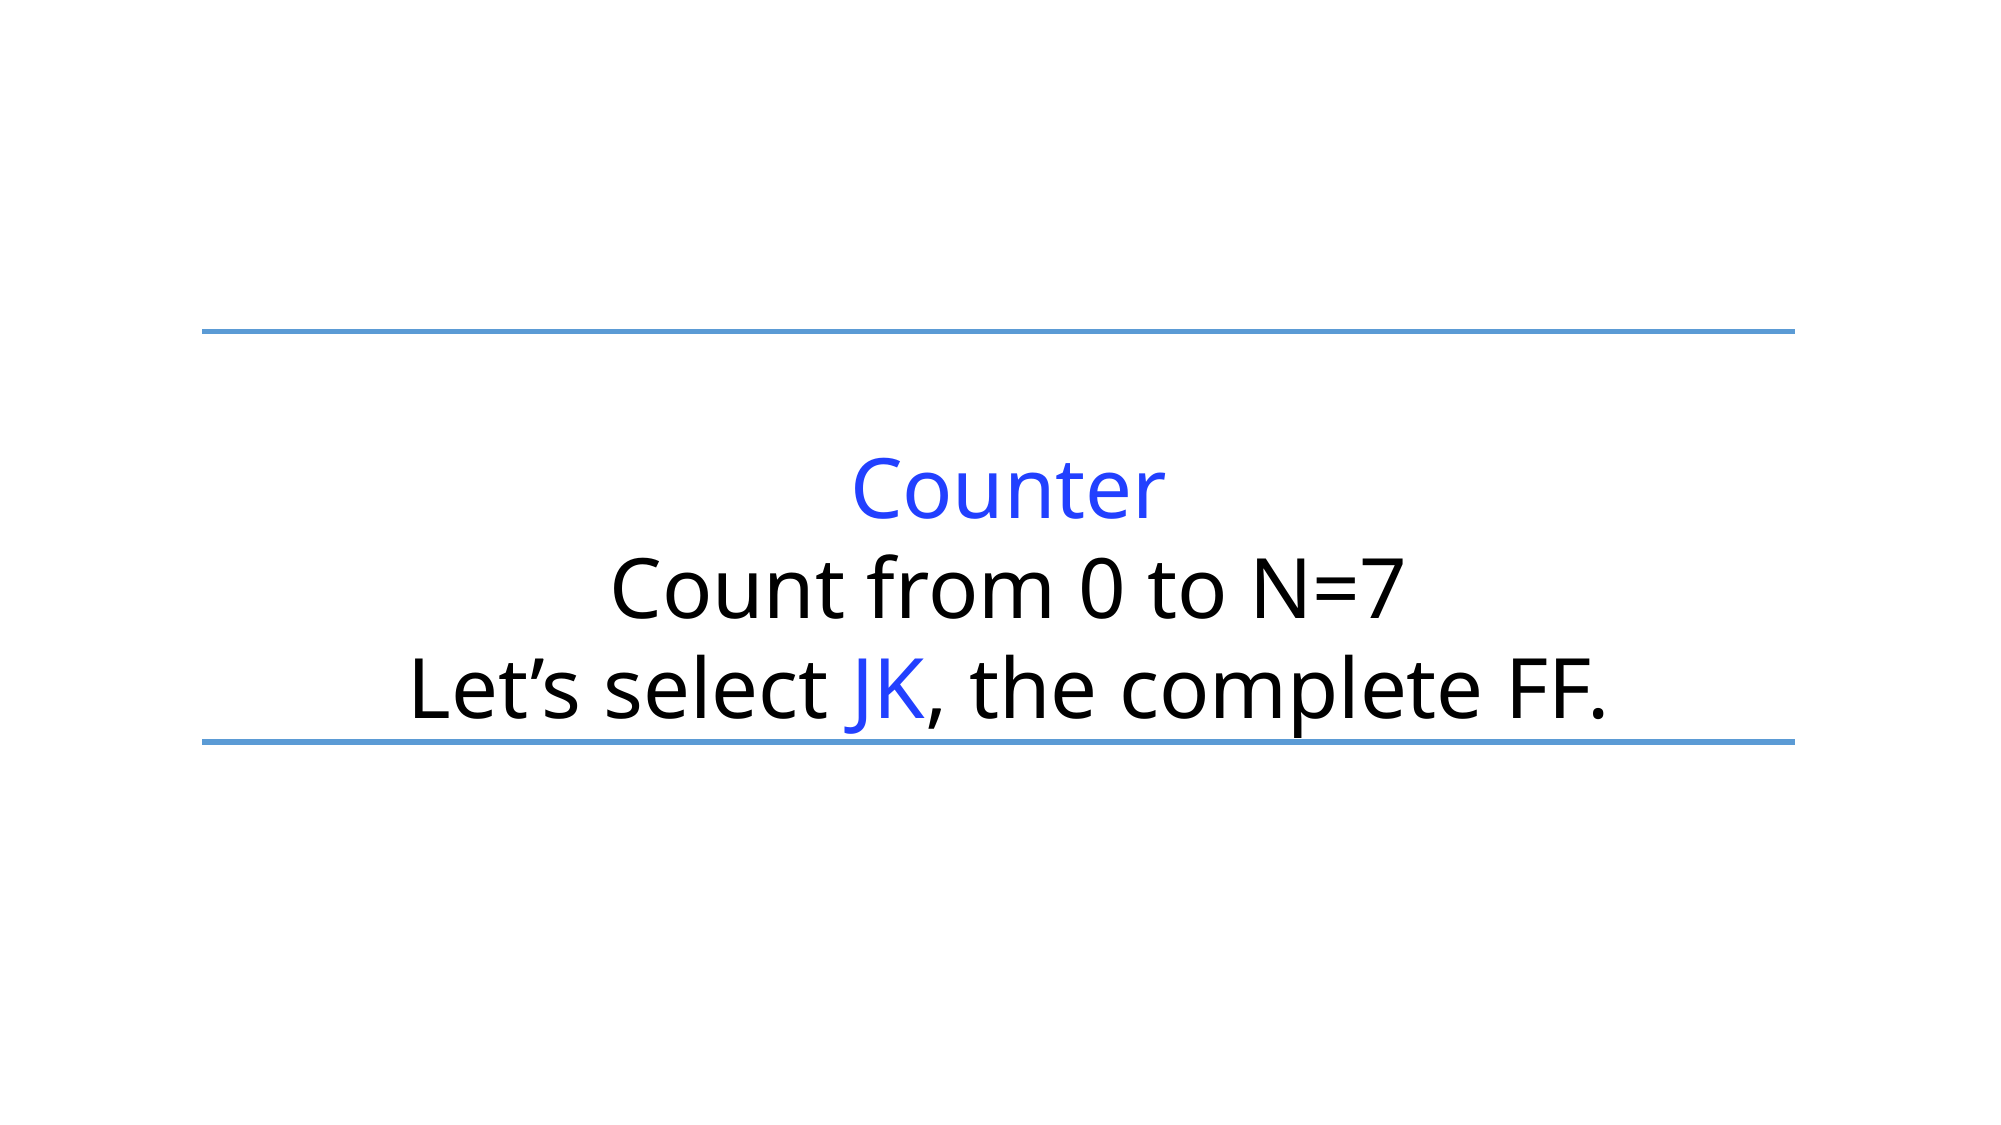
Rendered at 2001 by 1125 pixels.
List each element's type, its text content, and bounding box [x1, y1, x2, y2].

text_box Counter Count from 0 to N=7 Let’s select JK, the complete FF. [183, 427, 1835, 843]
